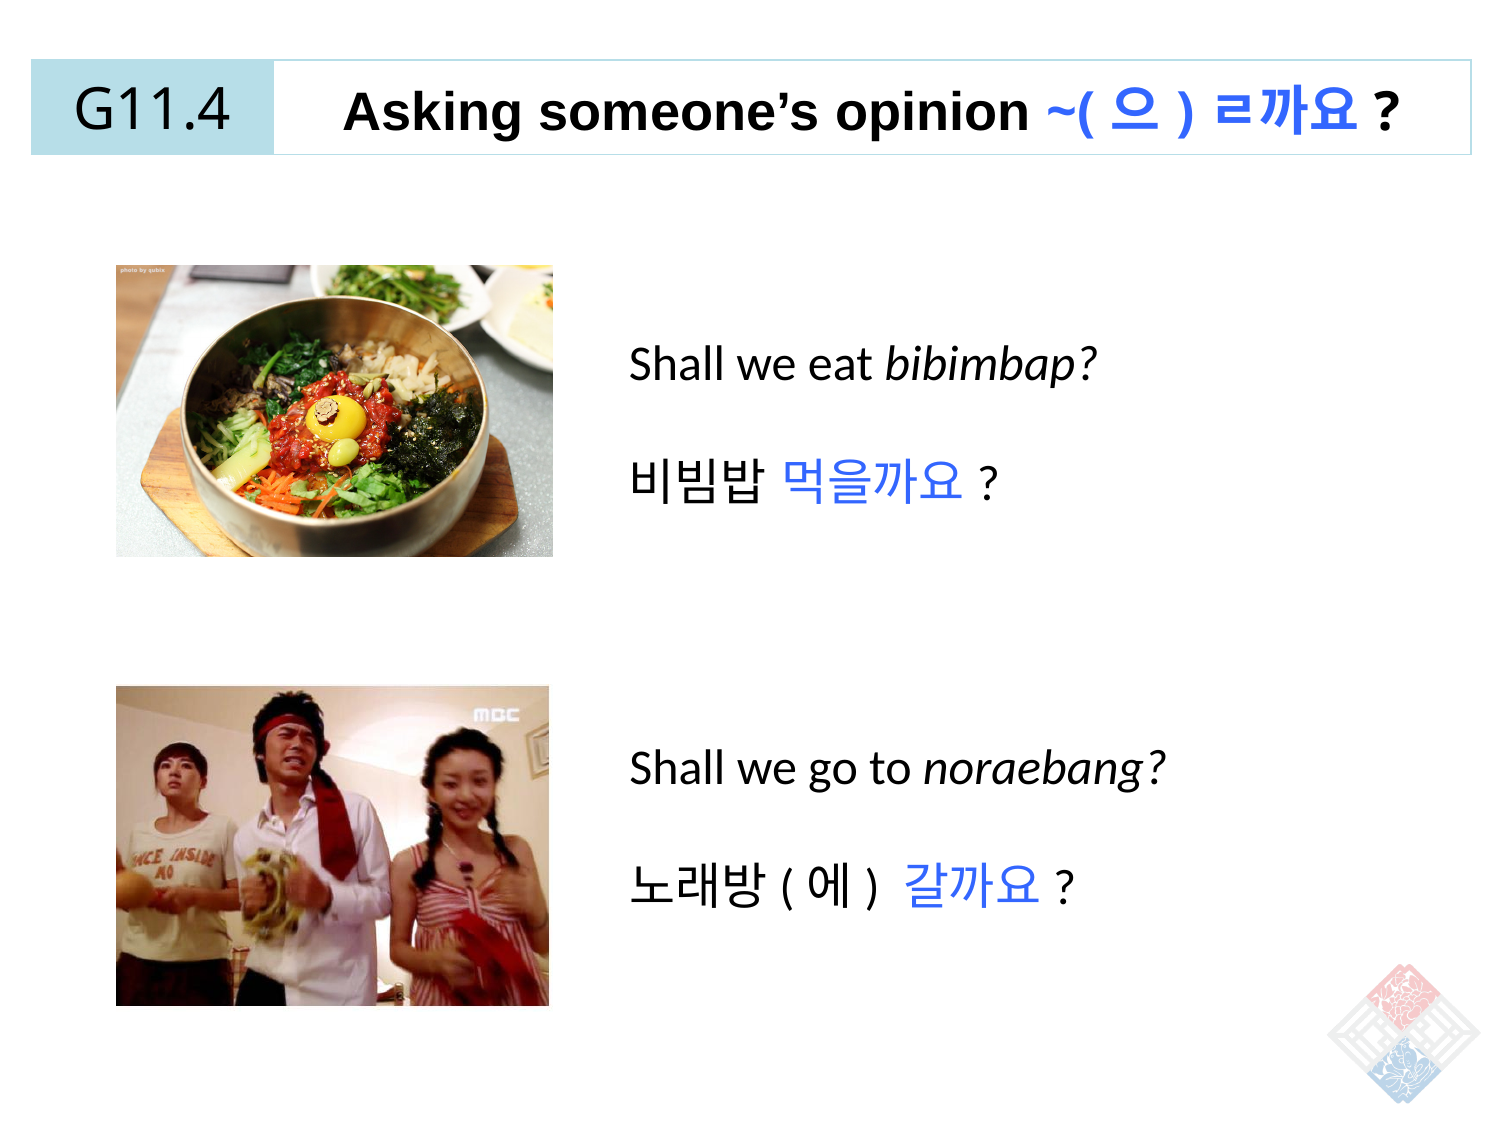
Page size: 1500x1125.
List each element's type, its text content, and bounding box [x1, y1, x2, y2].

picture [116, 684, 553, 1013]
picture [116, 265, 553, 557]
text_box Shall we go to noraebang? 노래방(에) 갈까요? [614, 726, 1183, 922]
text_box Shall we eat bibimbap? 비빔밥 먹을까요? [614, 322, 1114, 518]
table_header Asking someone’s opinion ~(으)ㄹ까요? [274, 61, 1470, 154]
table_header G11.4 [32, 61, 272, 154]
